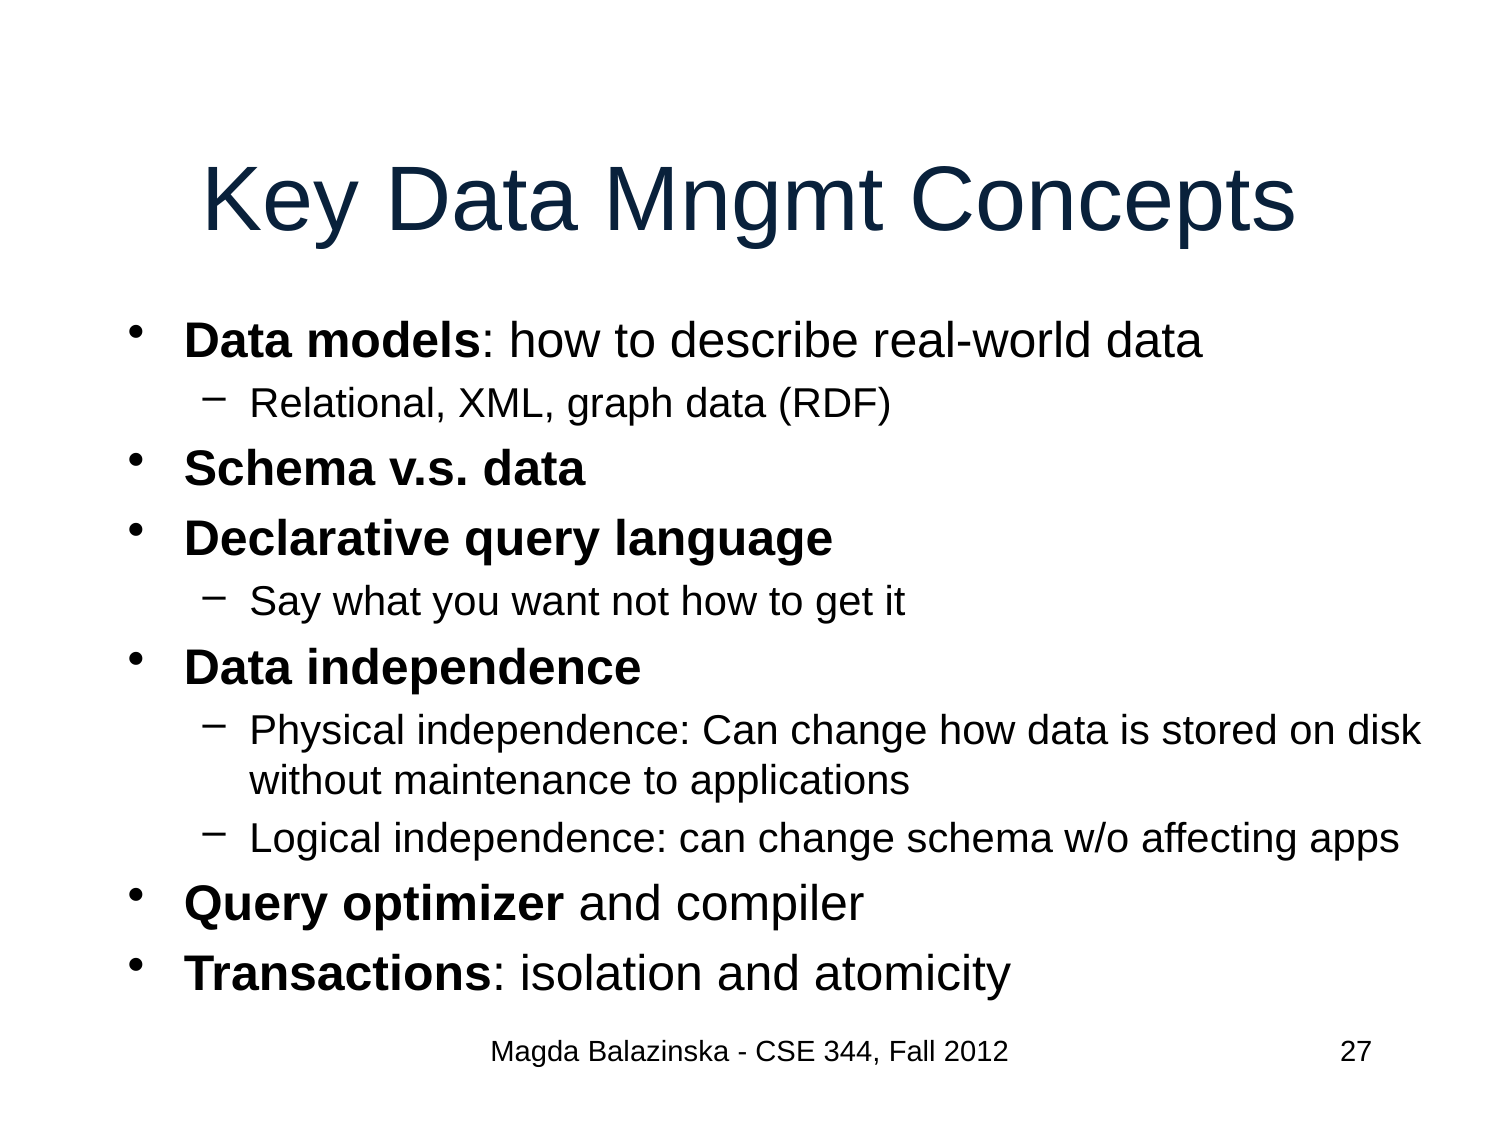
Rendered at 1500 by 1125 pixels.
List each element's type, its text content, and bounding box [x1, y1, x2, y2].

footer Magda Balazinska - CSE 344, Fall 2012 [474, 1024, 1026, 1101]
slide_number 27 [1074, 1024, 1388, 1101]
title Key Data Mngmt Concepts [112, 99, 1388, 288]
list Data models: how to describe real-world data Relational, XML, graph data (RDF) Schema v.s. data Declarative query language Say what you want not how to get it Data independence Physical independence: Can change how data is stored on disk without maintenance to applications Logical independence: can change schema w/o affecting apps Query optimizer and compiler Transactions: isolation and atomicity [112, 299, 1438, 976]
